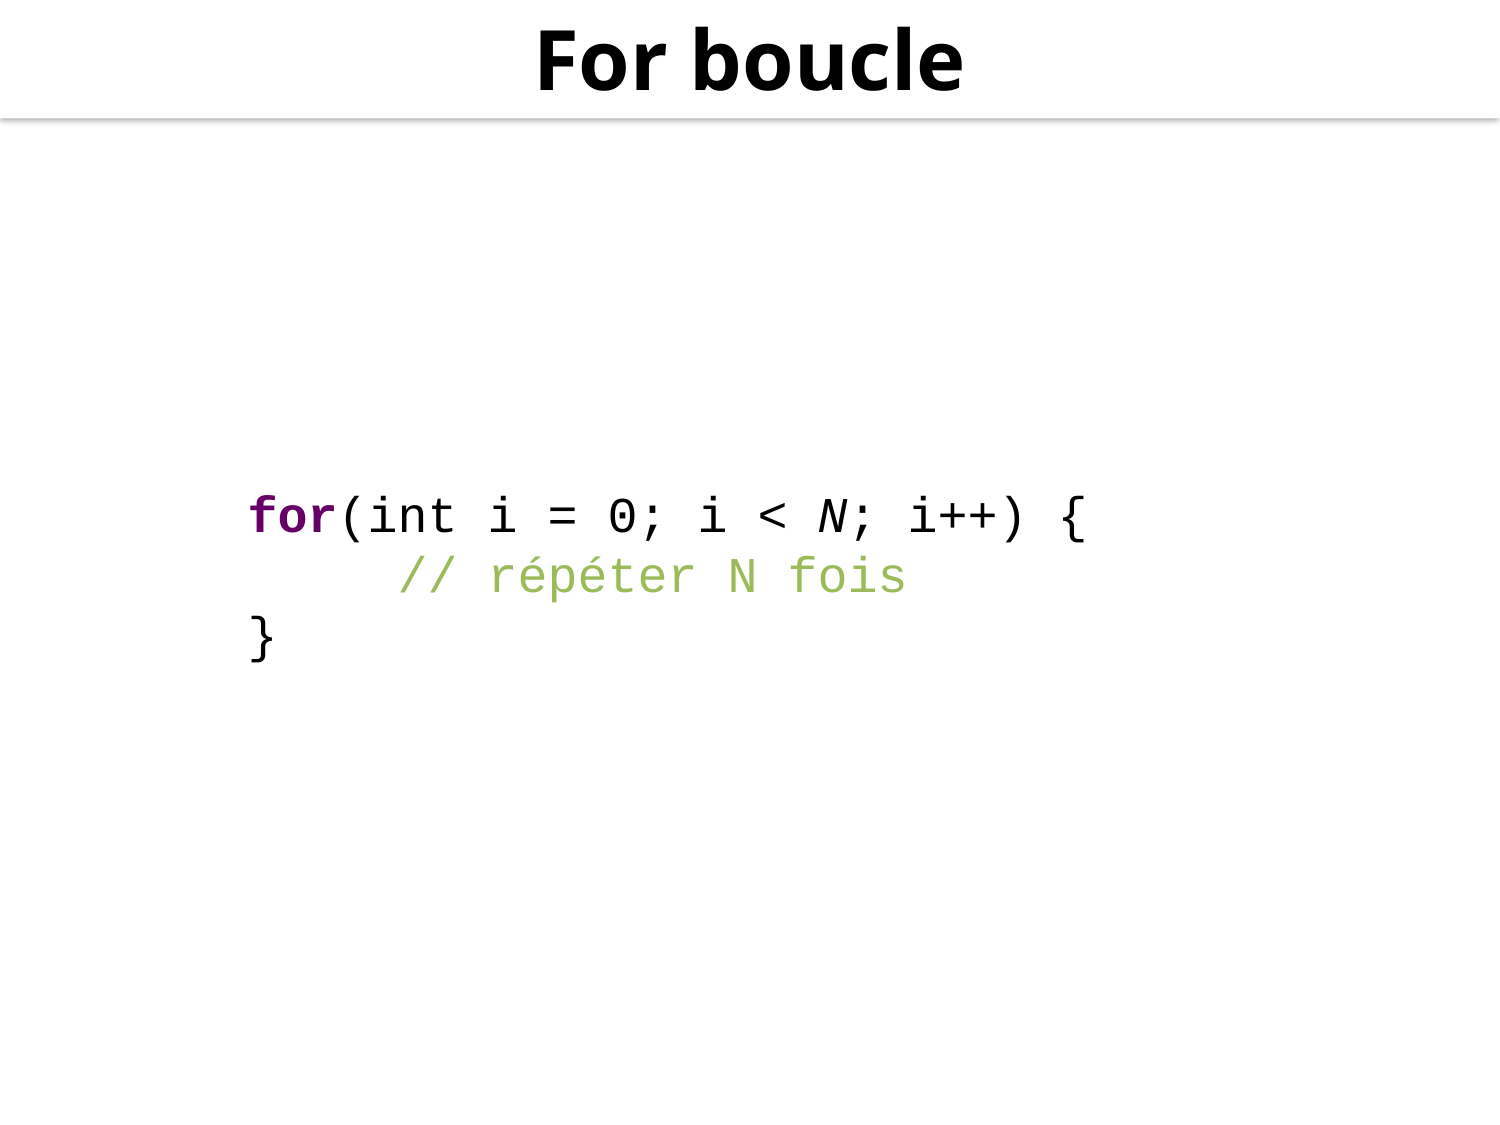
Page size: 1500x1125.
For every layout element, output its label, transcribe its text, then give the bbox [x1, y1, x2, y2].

text_box for(int i = 0; i < N; i++) { // répéter N fois } [232, 474, 1268, 670]
text_box For boucle [0, 0, 1500, 122]
